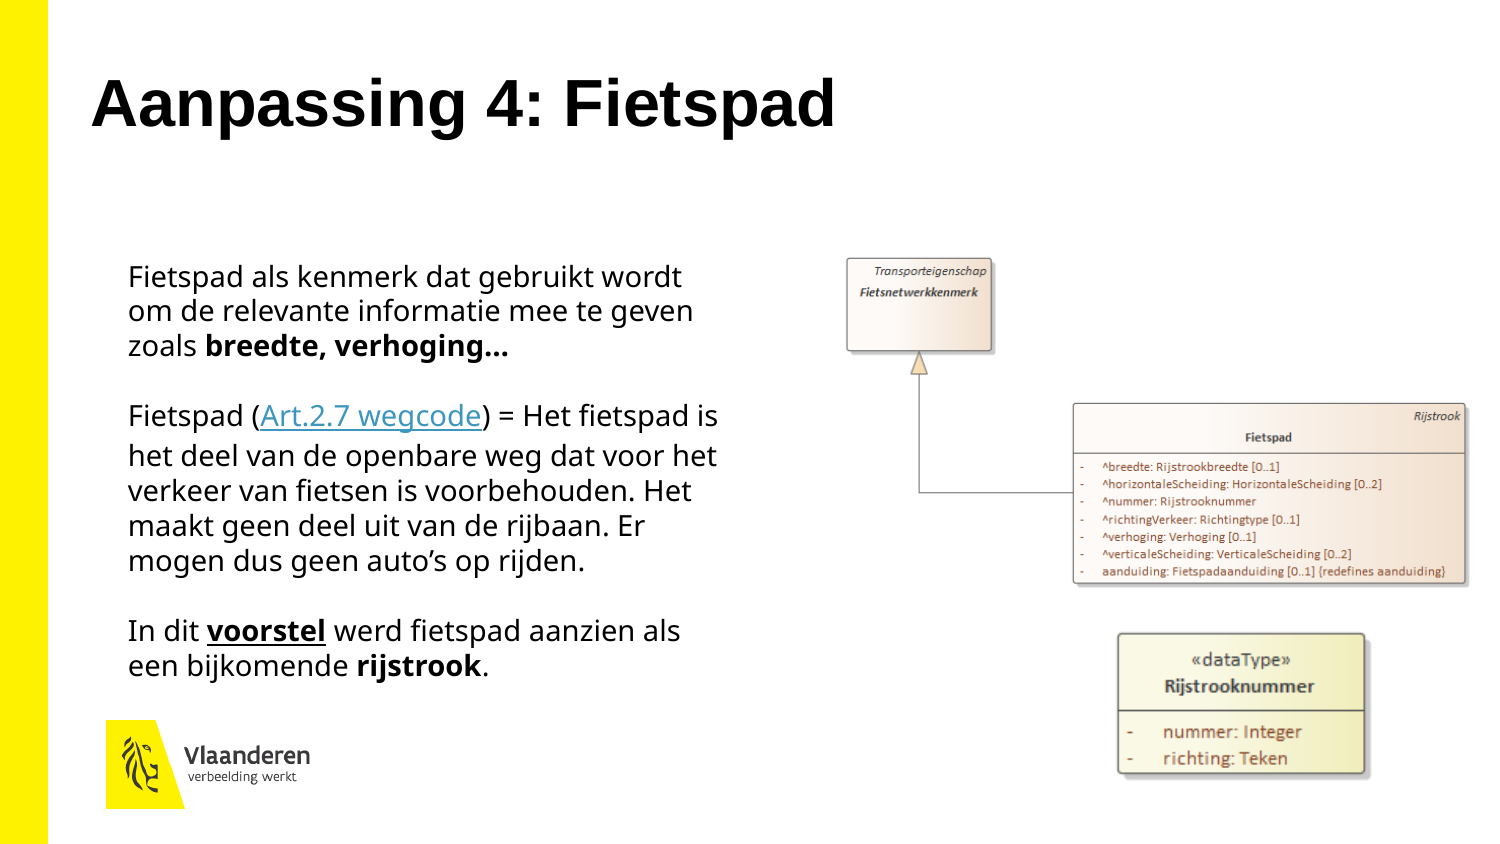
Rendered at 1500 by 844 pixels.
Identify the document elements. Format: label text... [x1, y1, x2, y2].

picture [1097, 609, 1391, 791]
title Aanpassing 4: Fietspad [75, 42, 1292, 181]
text_box Fietspad als kenmerk dat gebruikt wordt om de relevante informatie mee te geven zoals breedte, verhoging… Fietspad (Art.2.7 wegcode) = Het fietspad is het deel van de openbare weg dat voor het verkeer van fietsen is voorbehouden. Het maakt geen deel uit van de rijbaan. Er mogen dus geen auto’s op rijden. In dit voorstel werd fietspad aanzien als een bijkomende rijstrook. [112, 242, 741, 733]
picture [106, 720, 333, 809]
picture [839, 252, 1478, 592]
